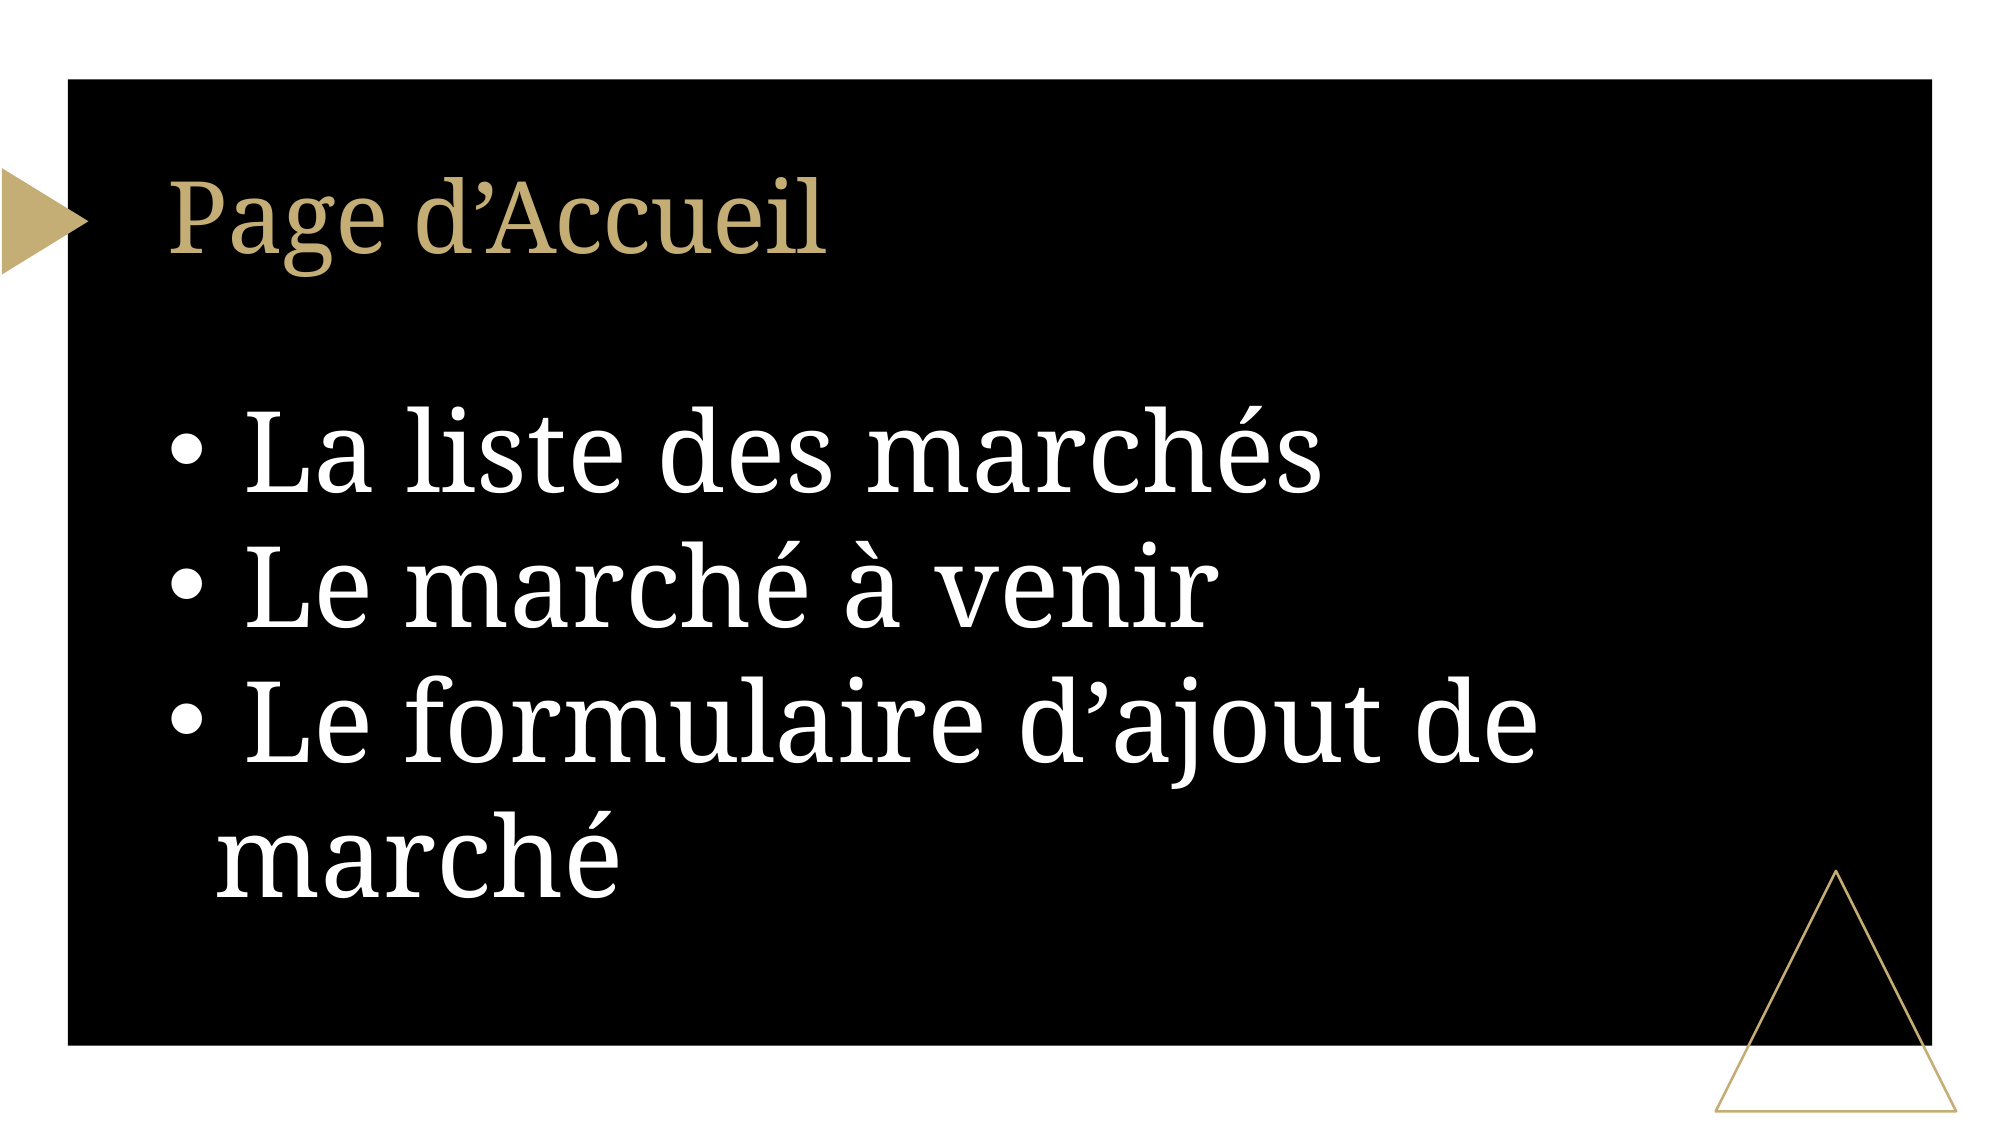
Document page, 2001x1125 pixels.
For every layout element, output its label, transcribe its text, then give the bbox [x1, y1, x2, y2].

title Page d’Accueil [152, 146, 1868, 296]
text_box La liste des marchés Le marché à venir Le formulaire d’ajout de marché [152, 372, 1666, 927]
